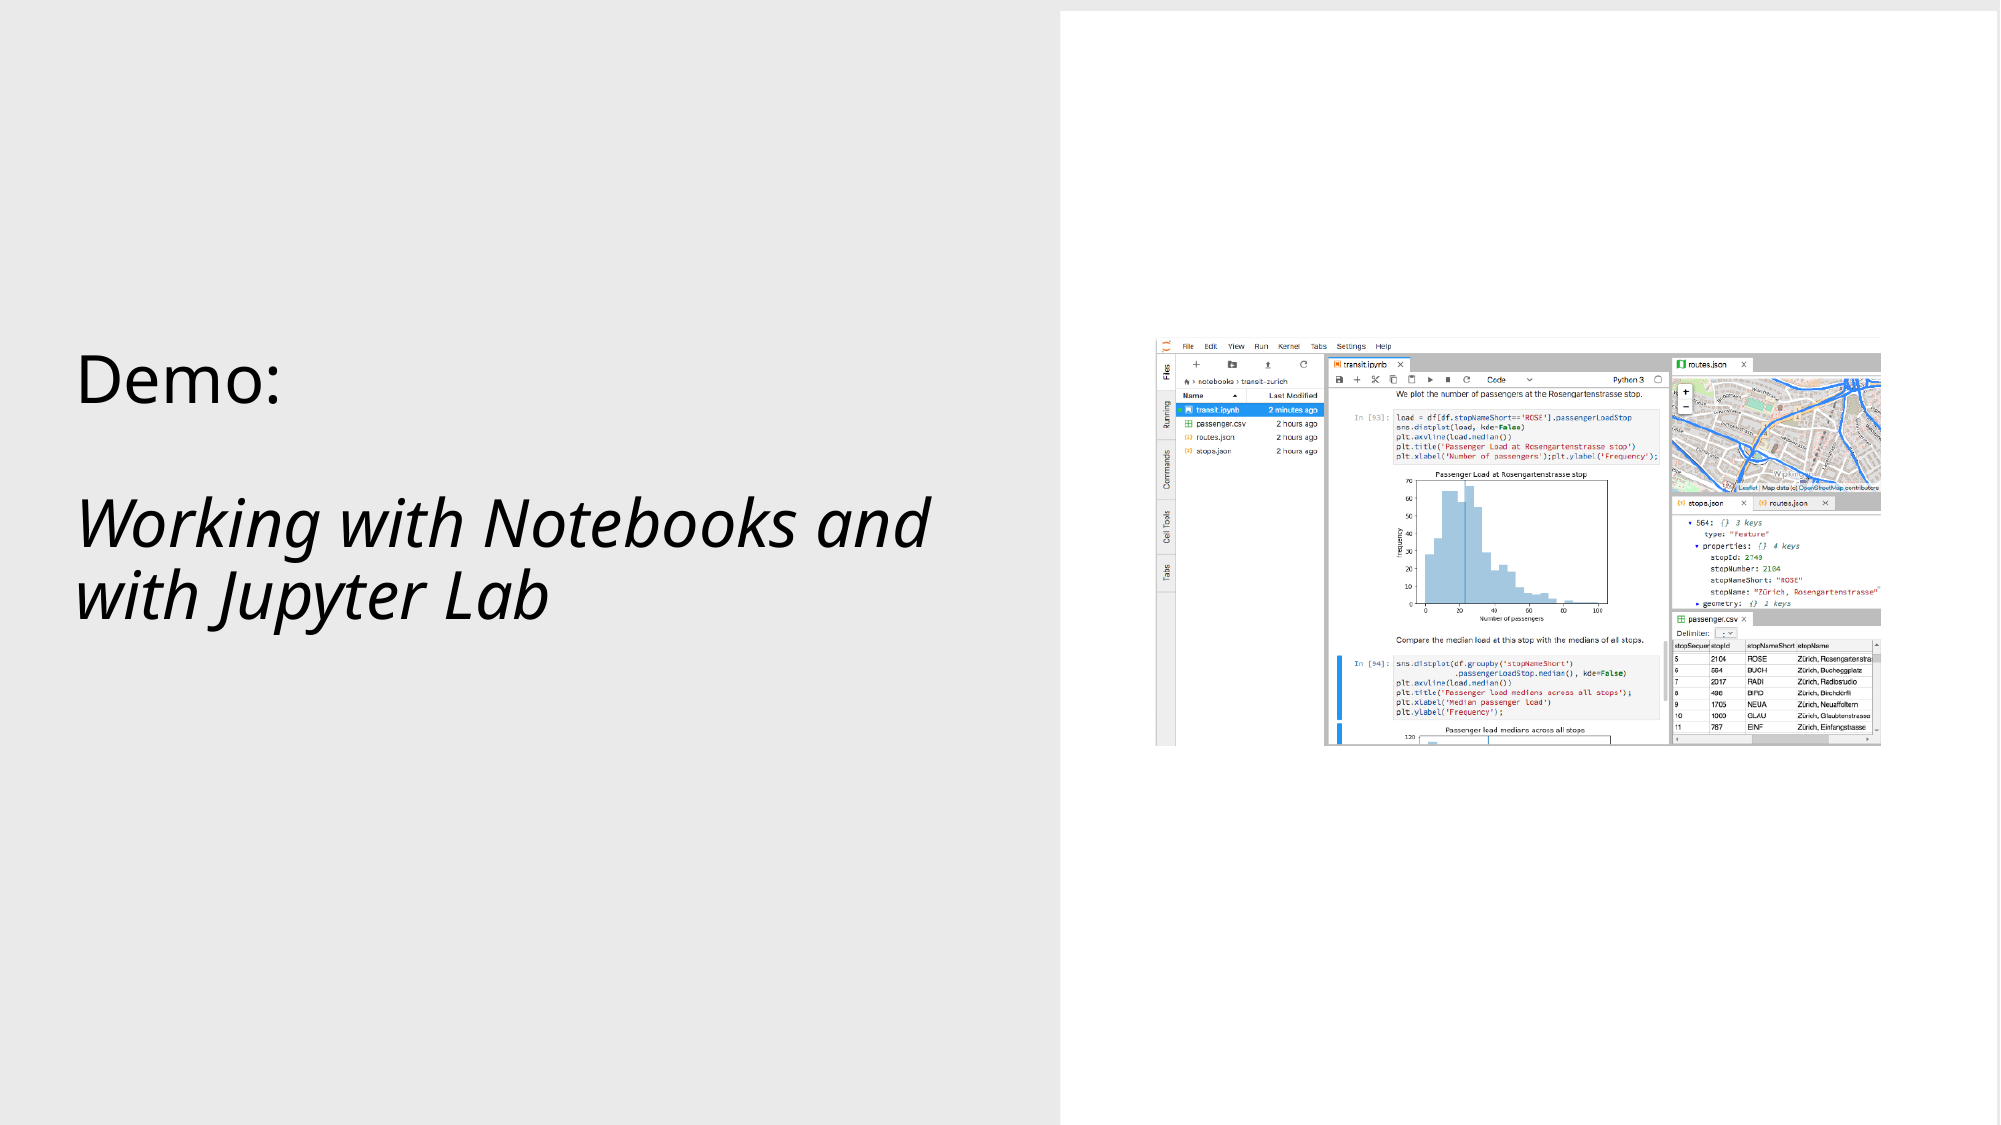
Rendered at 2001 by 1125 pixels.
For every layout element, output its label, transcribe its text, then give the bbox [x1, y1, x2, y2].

picture [1154, 336, 1881, 746]
text_box [1060, 11, 1997, 1125]
title Demo: Working with Notebooks and with Jupyter Lab [75, 346, 940, 544]
